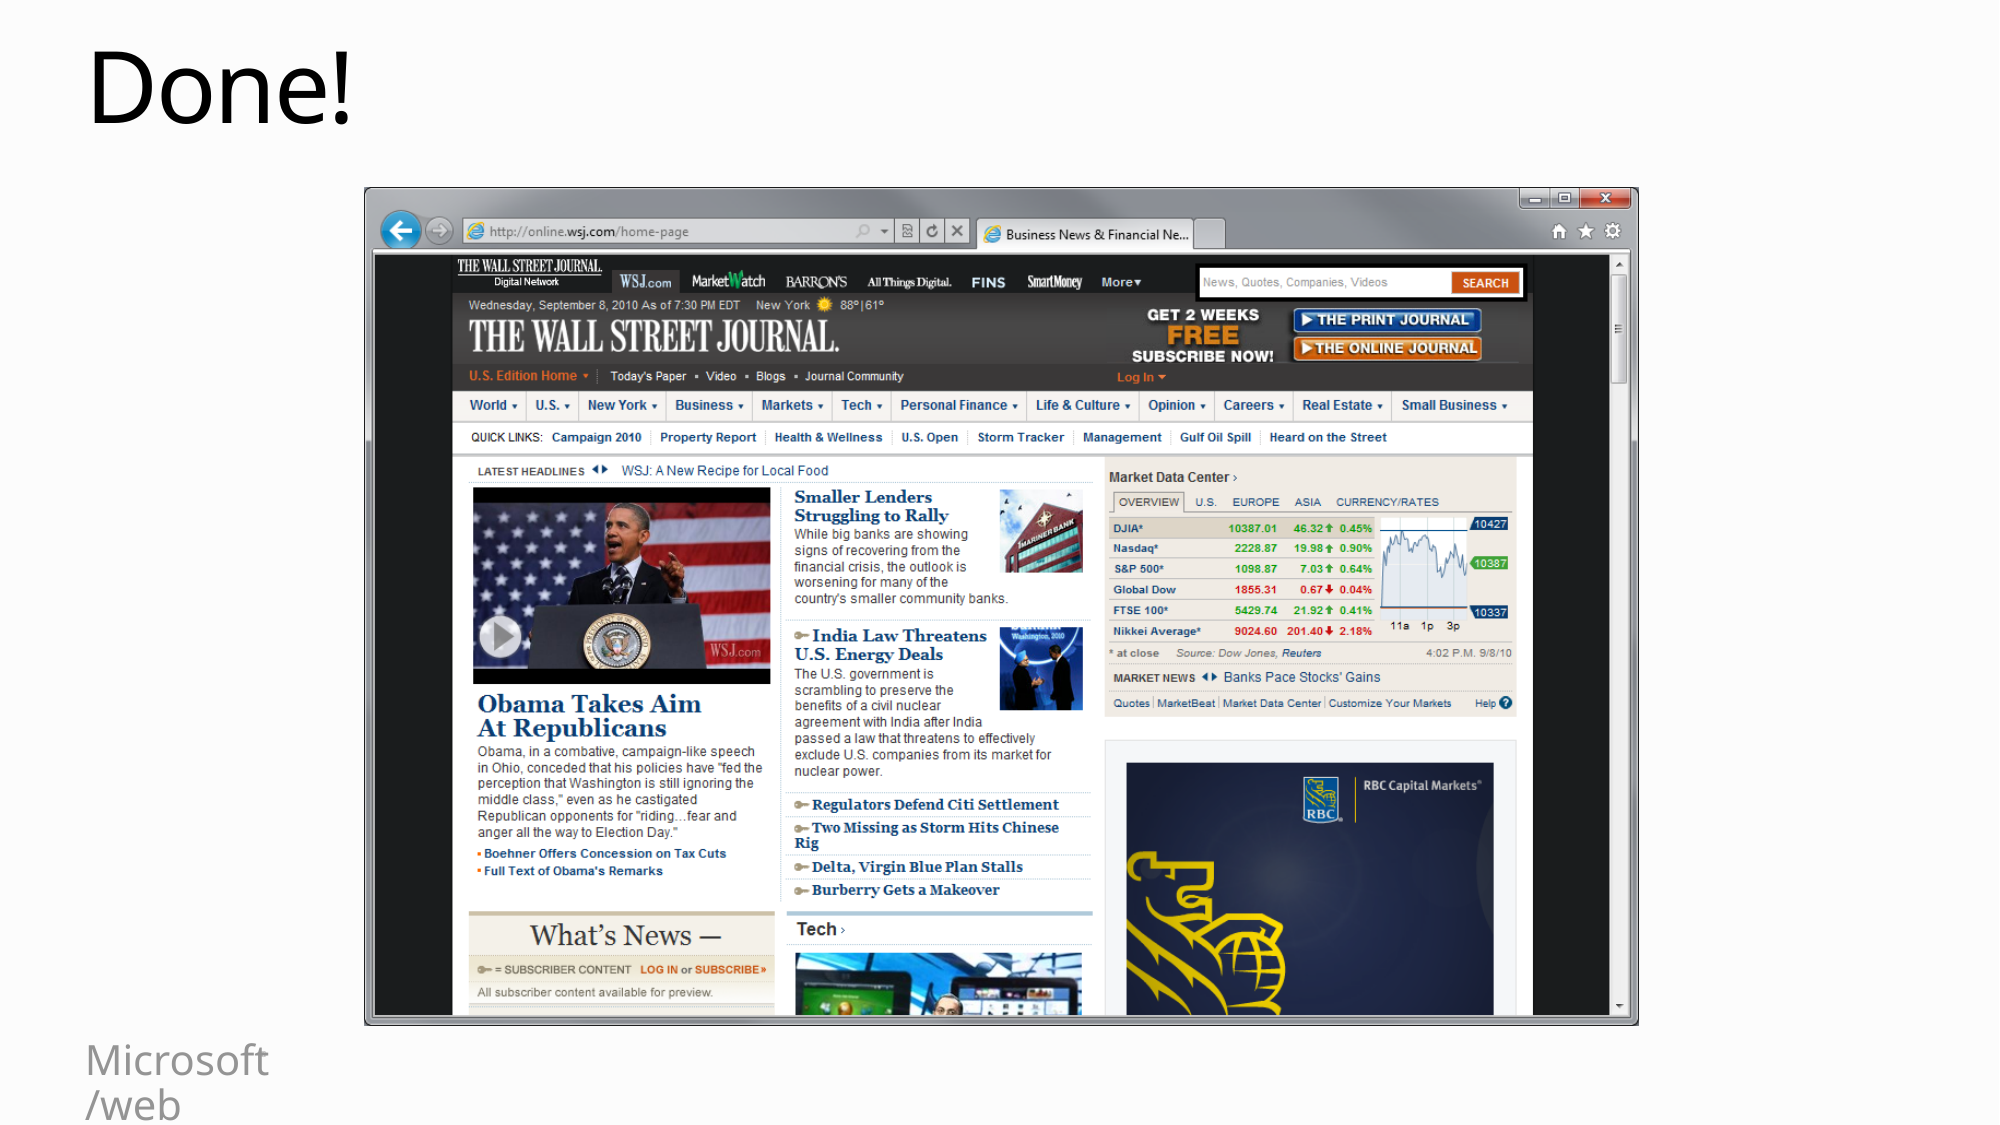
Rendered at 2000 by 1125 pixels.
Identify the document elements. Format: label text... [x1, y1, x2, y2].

picture [364, 186, 1639, 1026]
title Done! [85, 37, 1914, 147]
